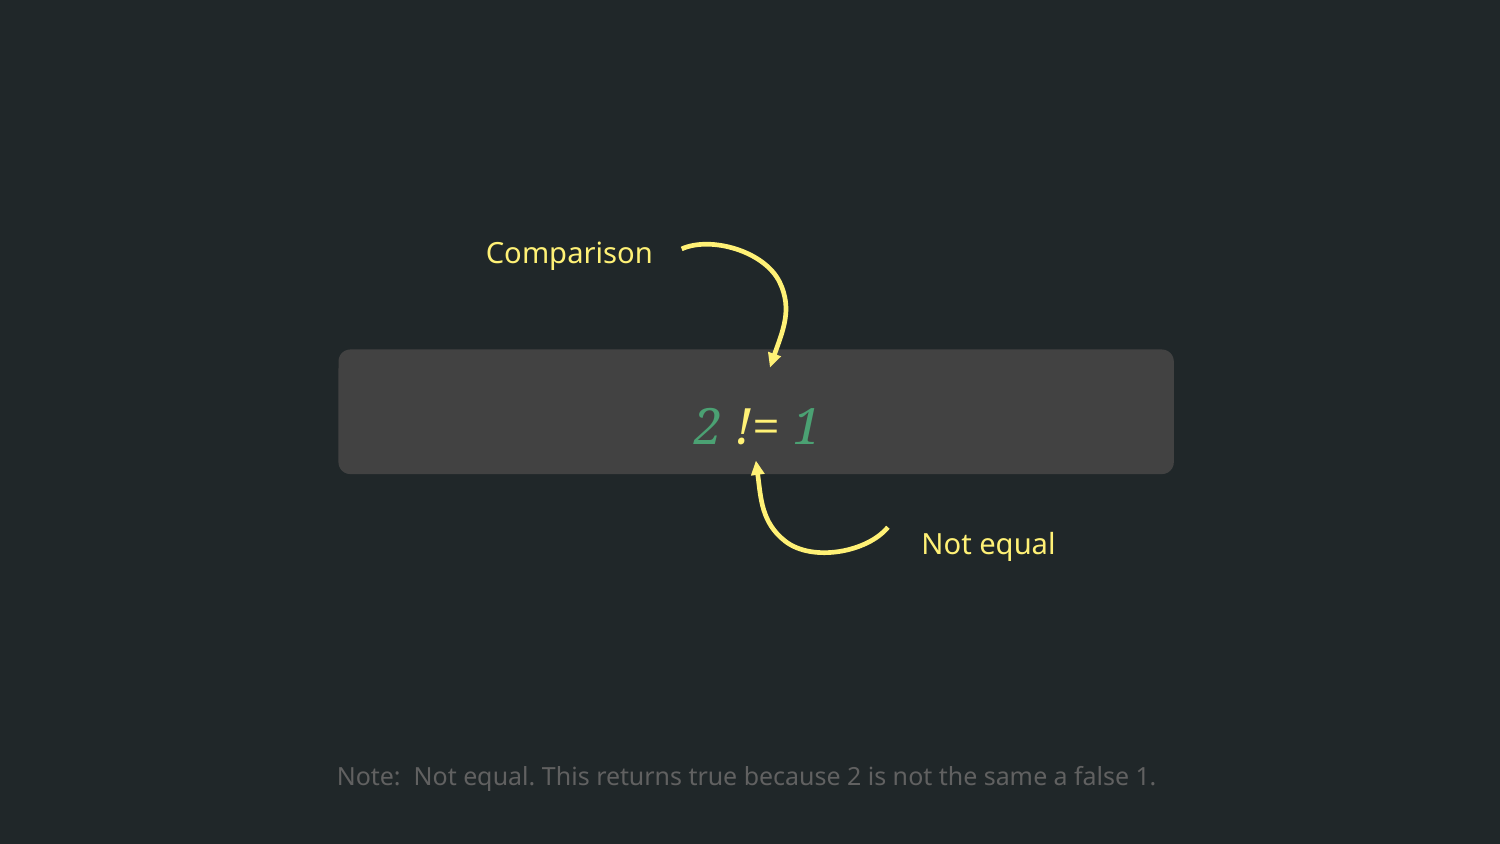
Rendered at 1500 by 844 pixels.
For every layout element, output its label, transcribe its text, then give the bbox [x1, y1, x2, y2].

text_box Comparison [375, 214, 668, 292]
text_box [681, 244, 786, 368]
text_box Note: Not equal. This returns true because 2 is not the same a false 1. [59, 740, 1436, 807]
title 2 != 1 [80, 86, 1436, 740]
text_box Not equal [906, 504, 1200, 582]
text_box [751, 460, 888, 553]
